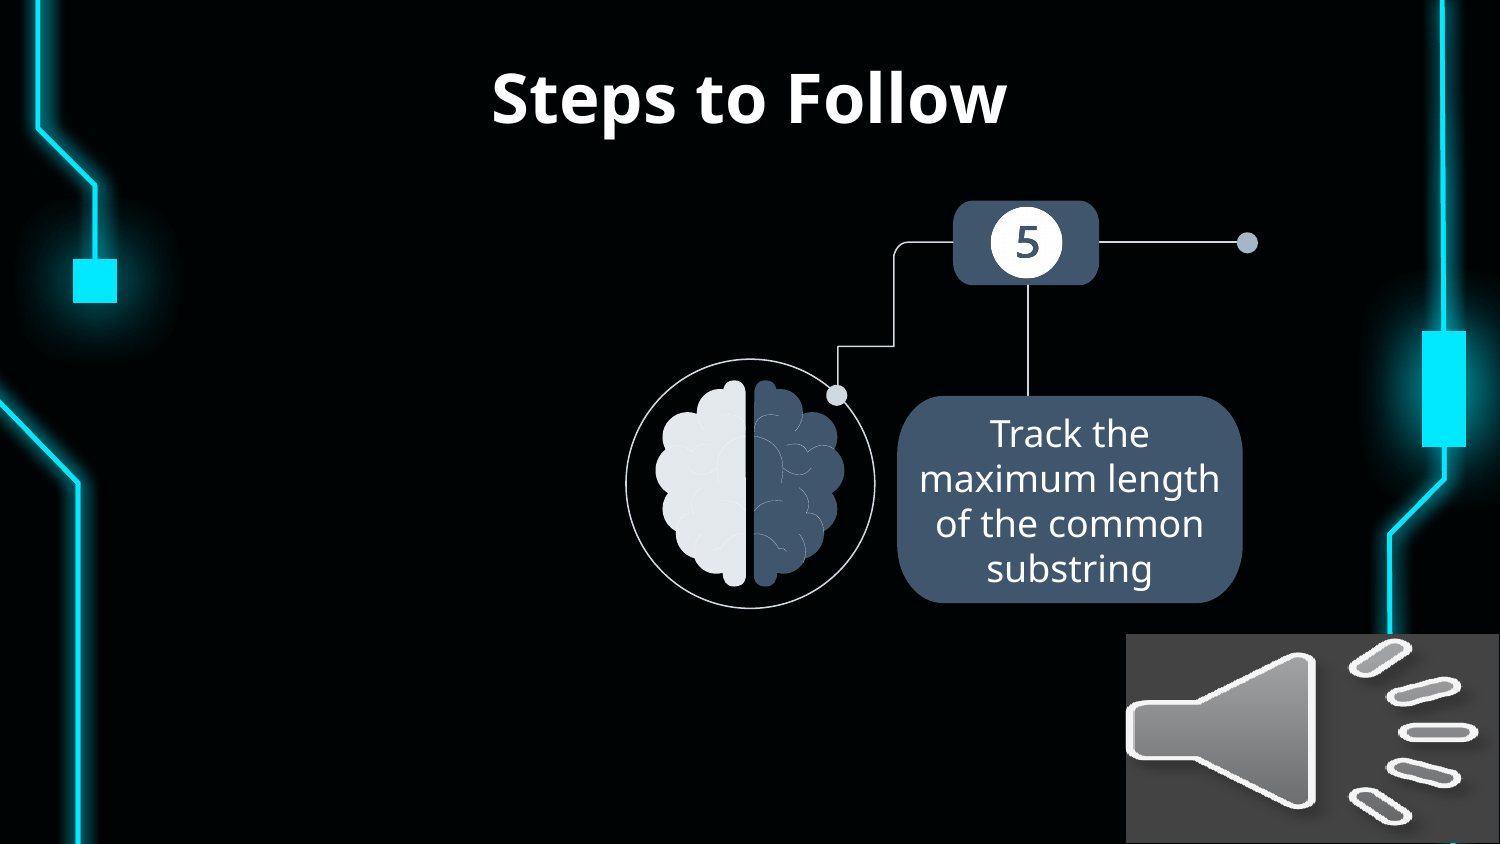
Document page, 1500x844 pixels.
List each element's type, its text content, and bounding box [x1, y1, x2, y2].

picture [981, 197, 1073, 288]
title Steps to Follow [116, 39, 1383, 132]
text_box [625, 200, 1259, 609]
picture [1124, 632, 1500, 844]
